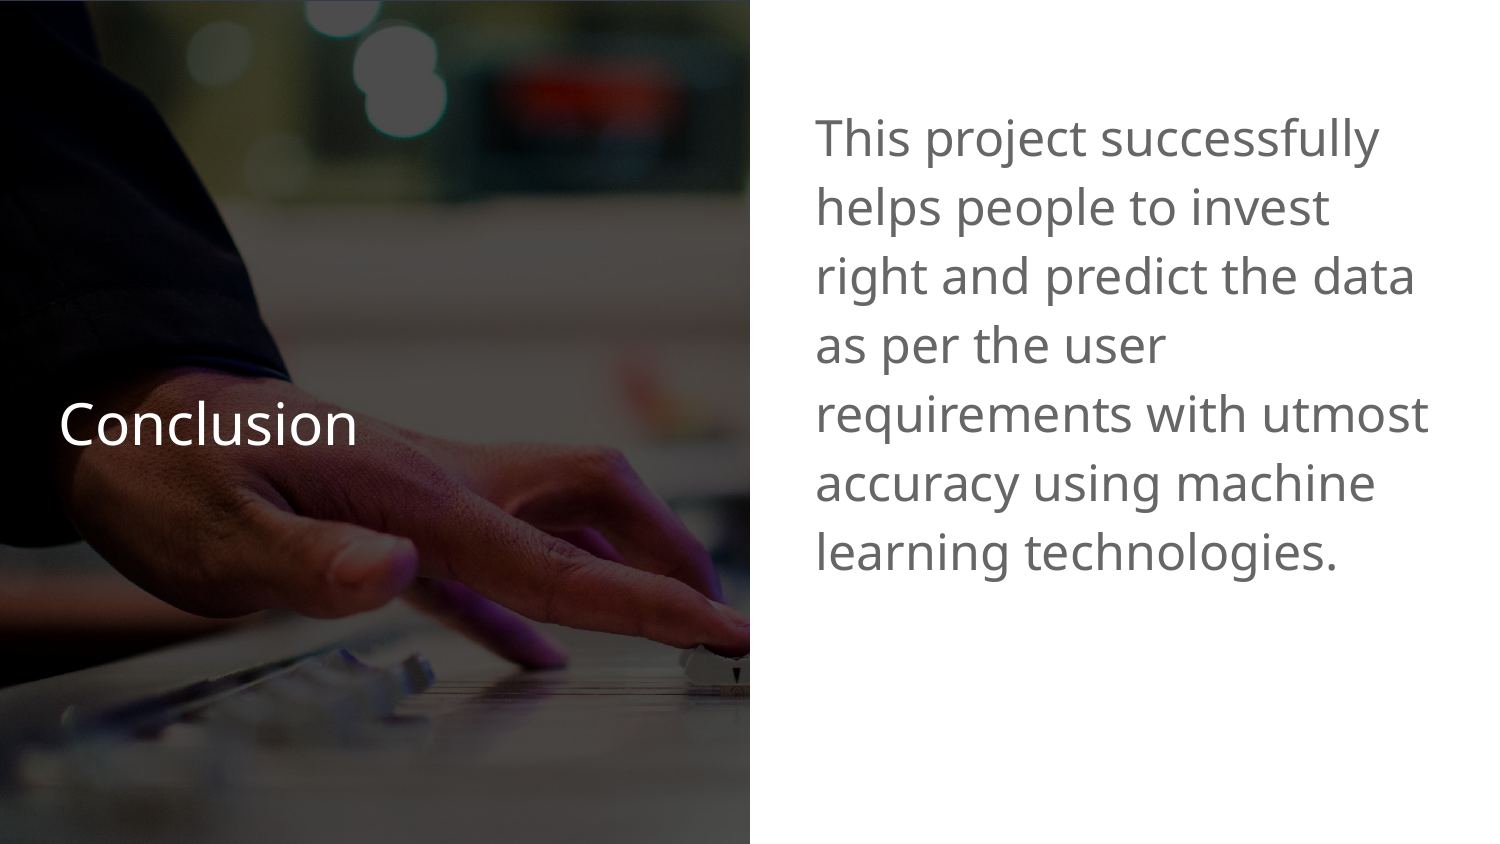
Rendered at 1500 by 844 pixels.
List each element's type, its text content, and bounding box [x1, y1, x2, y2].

picture [0, 1, 751, 844]
list This project successfully helps people to invest right and predict the data as per the user requirements with utmost accuracy using machine learning technologies. [800, 82, 1449, 757]
